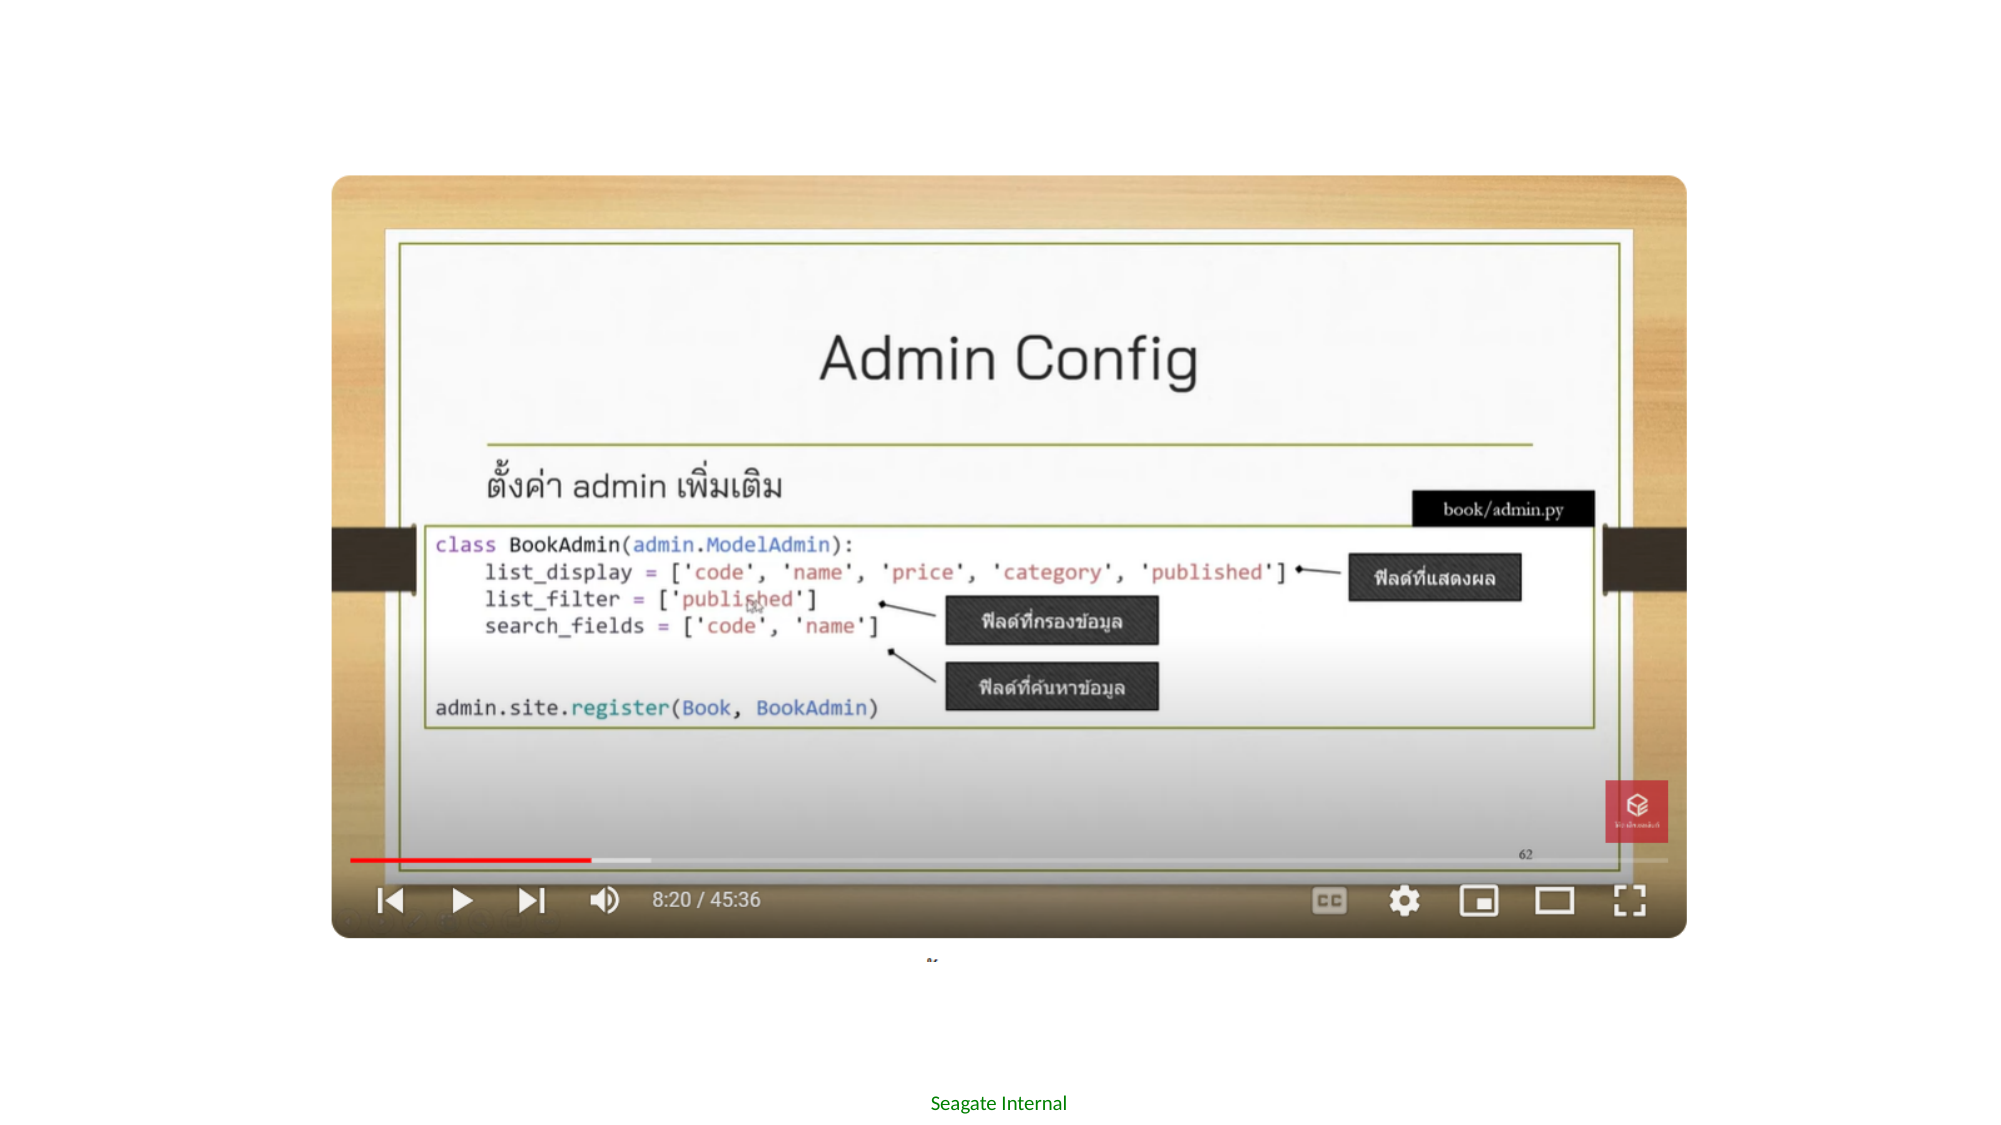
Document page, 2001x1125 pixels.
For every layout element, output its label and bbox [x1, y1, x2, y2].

picture [308, 163, 1692, 962]
